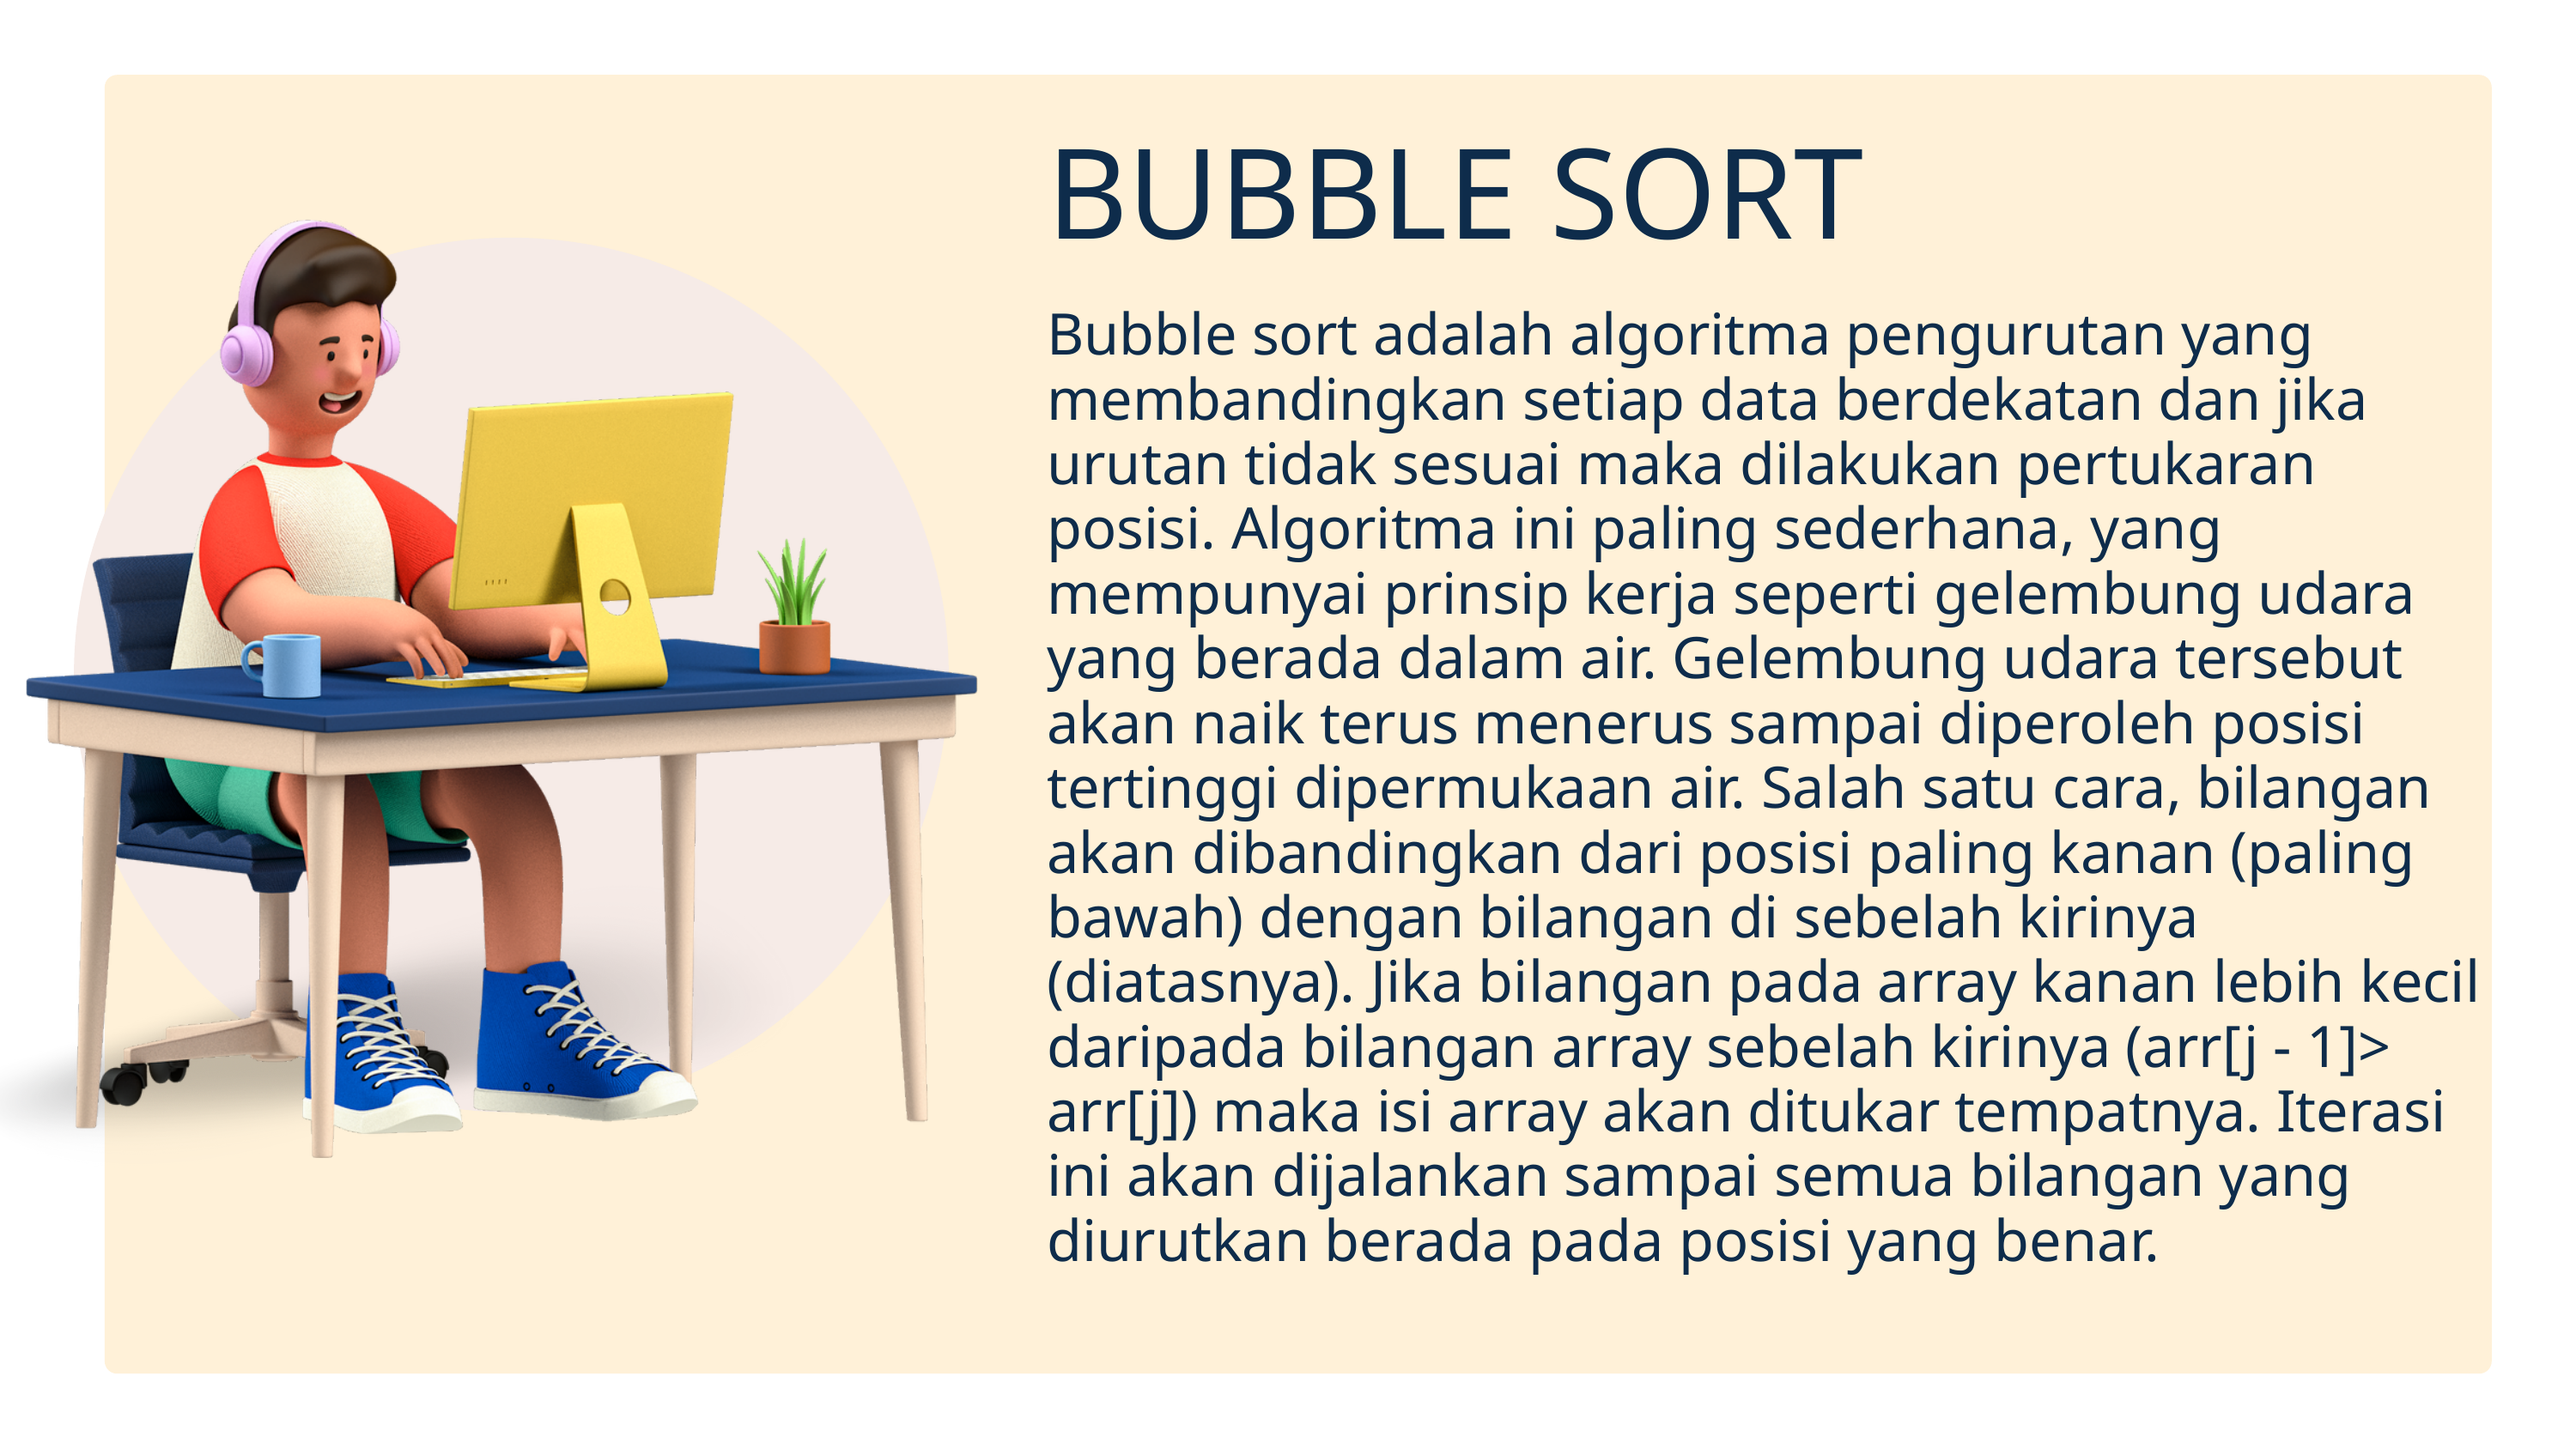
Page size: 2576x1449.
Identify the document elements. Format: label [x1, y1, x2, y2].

text_box [0, 219, 979, 1171]
text_box [104, 74, 2492, 1374]
